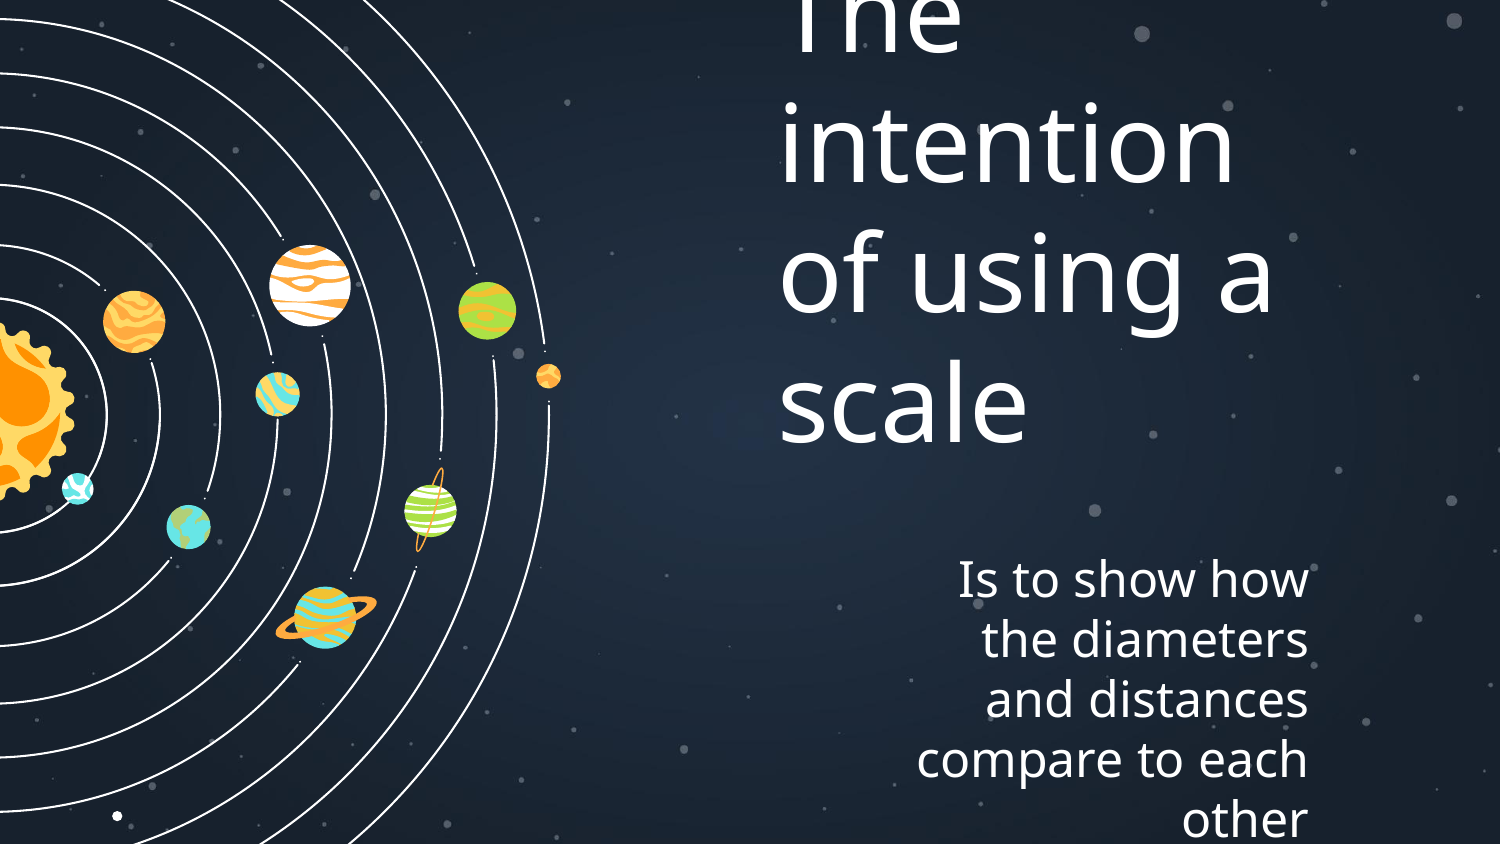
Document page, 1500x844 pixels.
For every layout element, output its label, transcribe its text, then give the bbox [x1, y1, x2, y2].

title The intention of using a scale [762, 142, 1363, 479]
picture [0, 0, 1500, 844]
picture [0, 300, 105, 531]
subtitle Is to show how the diameters and distances compare to each other [871, 531, 1325, 805]
